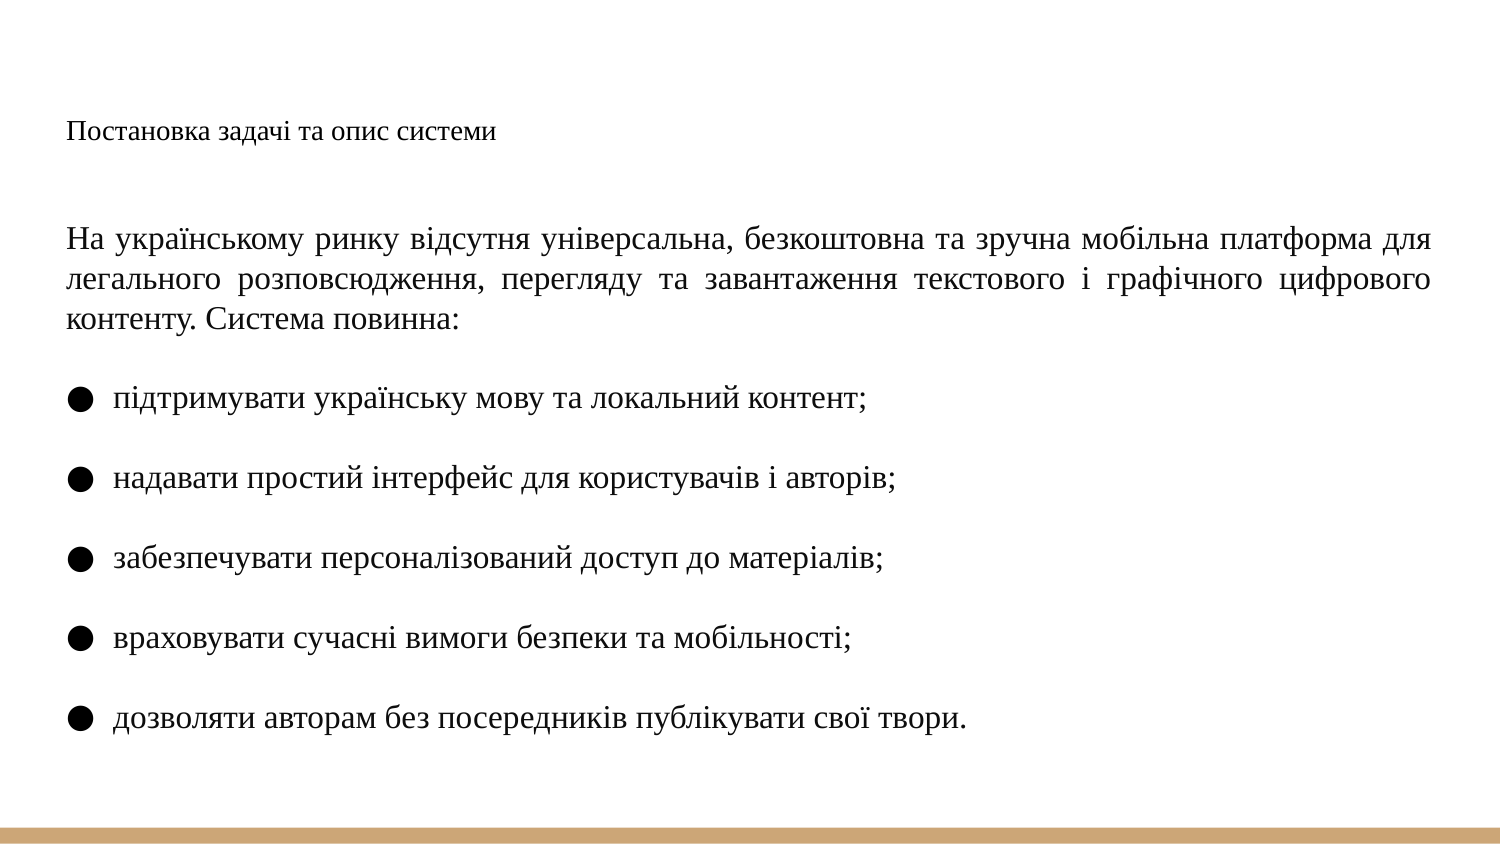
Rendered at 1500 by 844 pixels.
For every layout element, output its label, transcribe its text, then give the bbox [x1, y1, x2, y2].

list На українському ринку відсутня універсальна, безкоштовна та зручна мобільна платформа для легального розповсюдження, перегляду та завантаження текстового і графічного цифрового контенту. Система повинна: підтримувати українську мову та локальний контент; надавати простий інтерфейс для користувачів і авторів; забезпечувати персоналізований доступ до матеріалів; враховувати сучасні вимоги безпеки та мобільності; дозволяти авторам без посередників публікувати свої твори. [51, 200, 1449, 752]
title Постановка задачі та опис системи [51, 24, 1449, 161]
